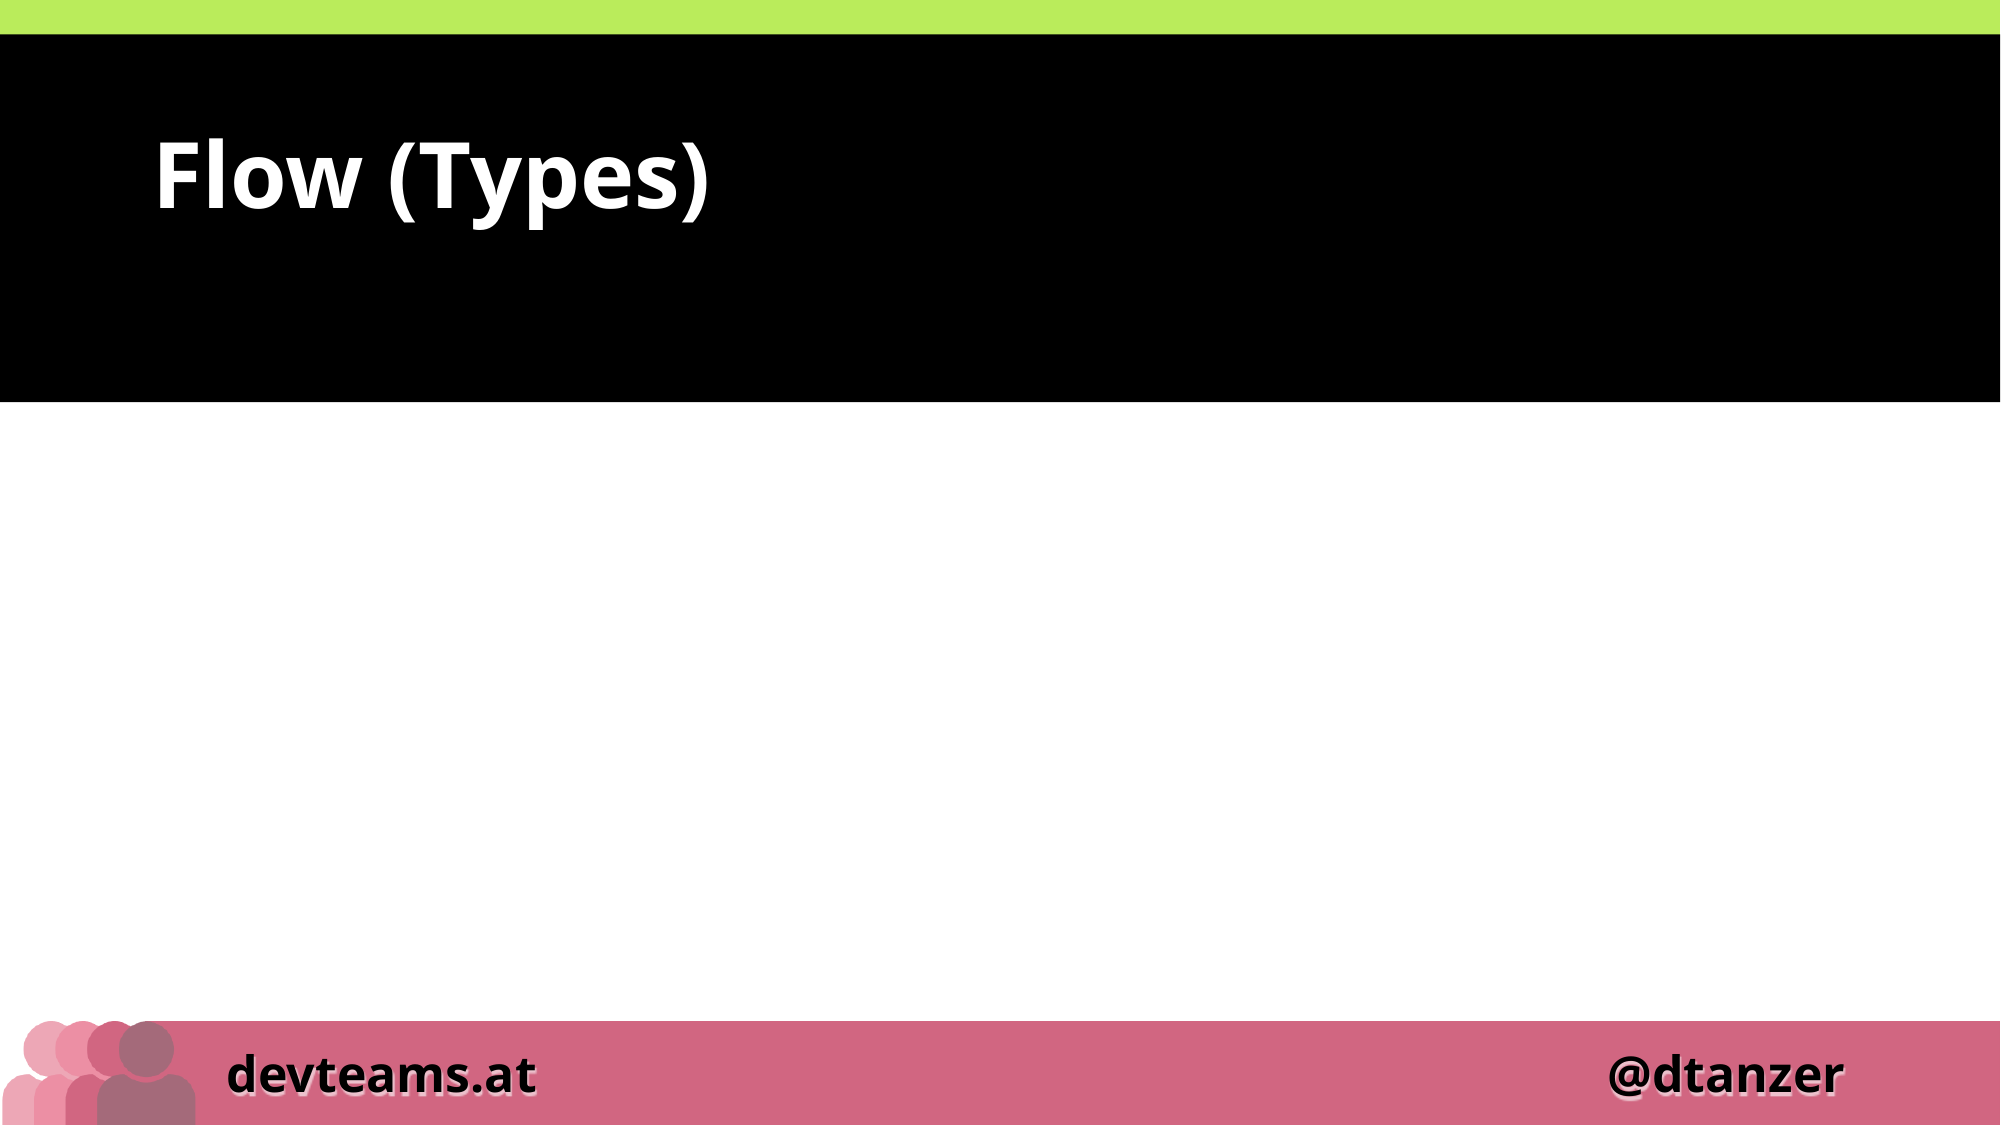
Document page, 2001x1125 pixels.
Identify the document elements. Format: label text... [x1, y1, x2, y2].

picture [0, 1021, 2000, 1125]
title Flow (Types) [137, 121, 1863, 367]
